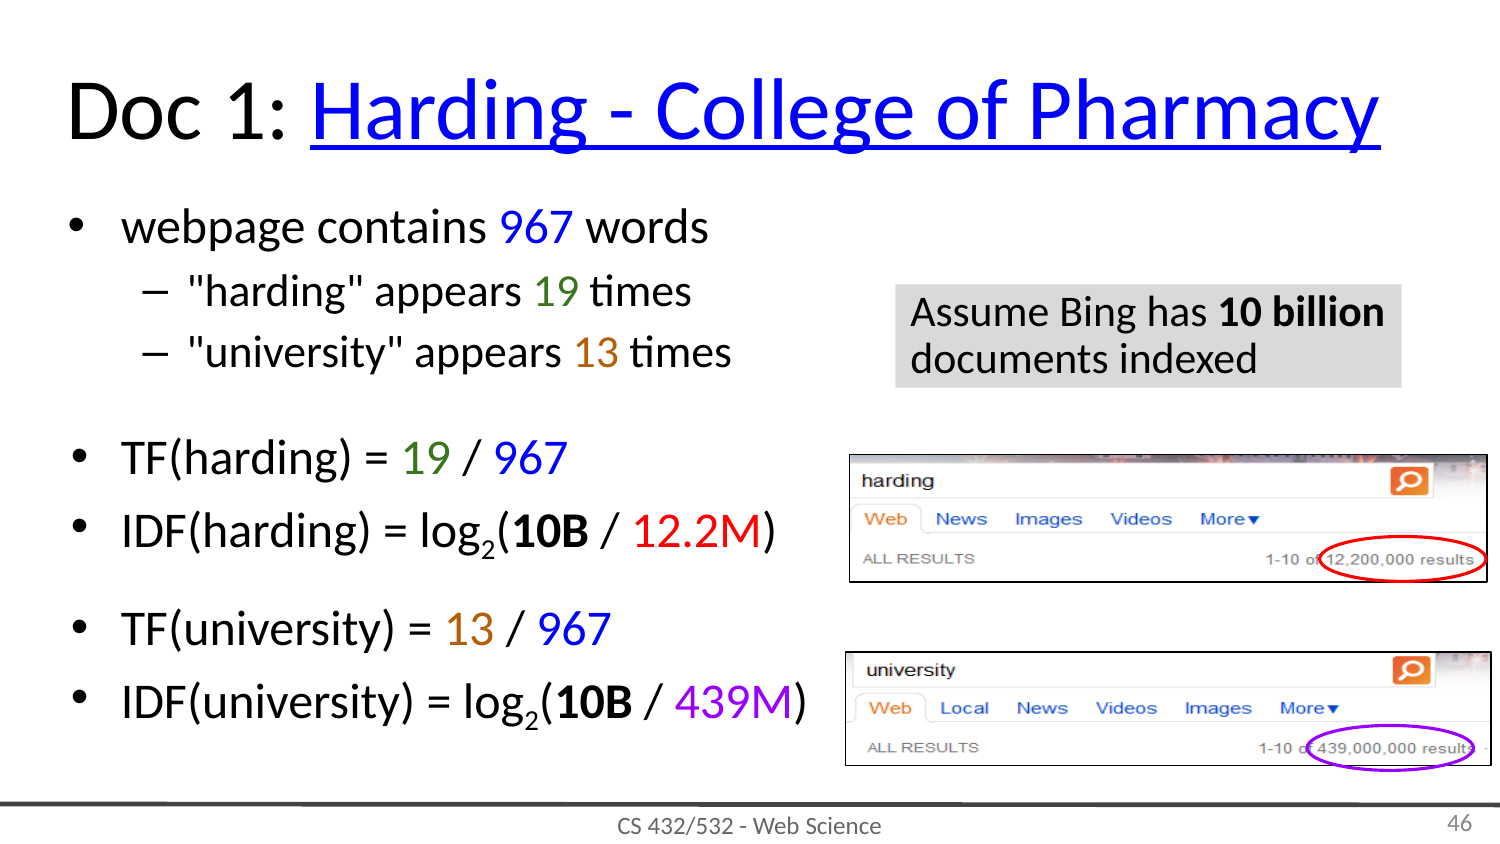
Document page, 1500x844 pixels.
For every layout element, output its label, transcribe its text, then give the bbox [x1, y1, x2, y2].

picture [850, 455, 1487, 582]
text_box Assume Bing has 10 billion documents indexed [895, 284, 1402, 388]
list webpage contains 967 words "harding" appears 19 times "university" appears 13 times TF(harding) = 19 / 967 IDF(harding) = log2(10B / 12.2M) TF(university) = 13 / 967 IDF(university) = log2(10B / 439M) [49, 192, 980, 785]
picture [846, 652, 1491, 766]
title Doc 1: Harding - College of Pharmacy [21, 33, 1425, 175]
slide_number ‹#› [1137, 798, 1488, 844]
